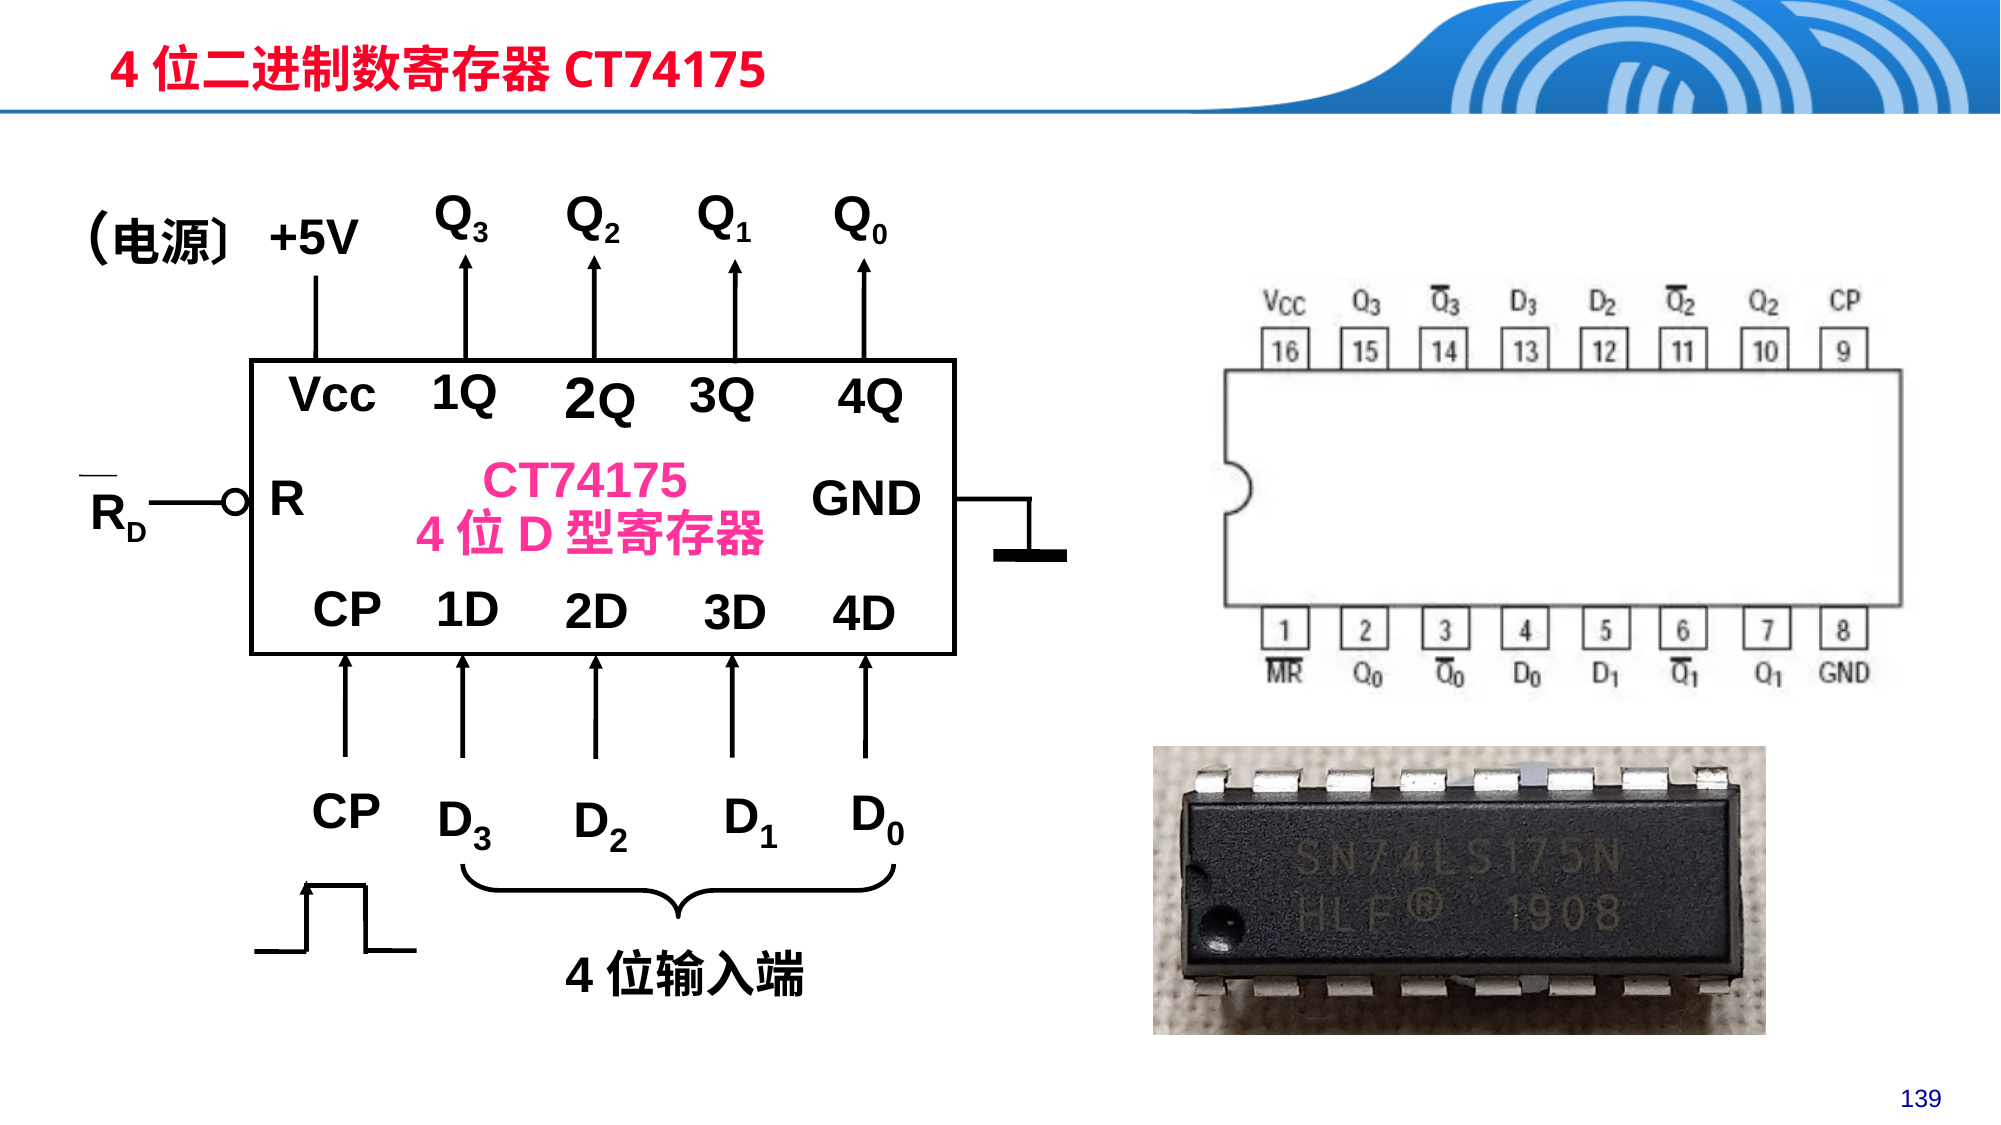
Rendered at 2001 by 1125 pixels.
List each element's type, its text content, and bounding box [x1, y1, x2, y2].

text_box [0, 172, 1068, 1011]
title 4位二进制数寄存器CT74175 [99, 40, 964, 103]
picture [1211, 278, 1915, 703]
picture [1153, 745, 1766, 1035]
picture [0, 0, 2000, 114]
